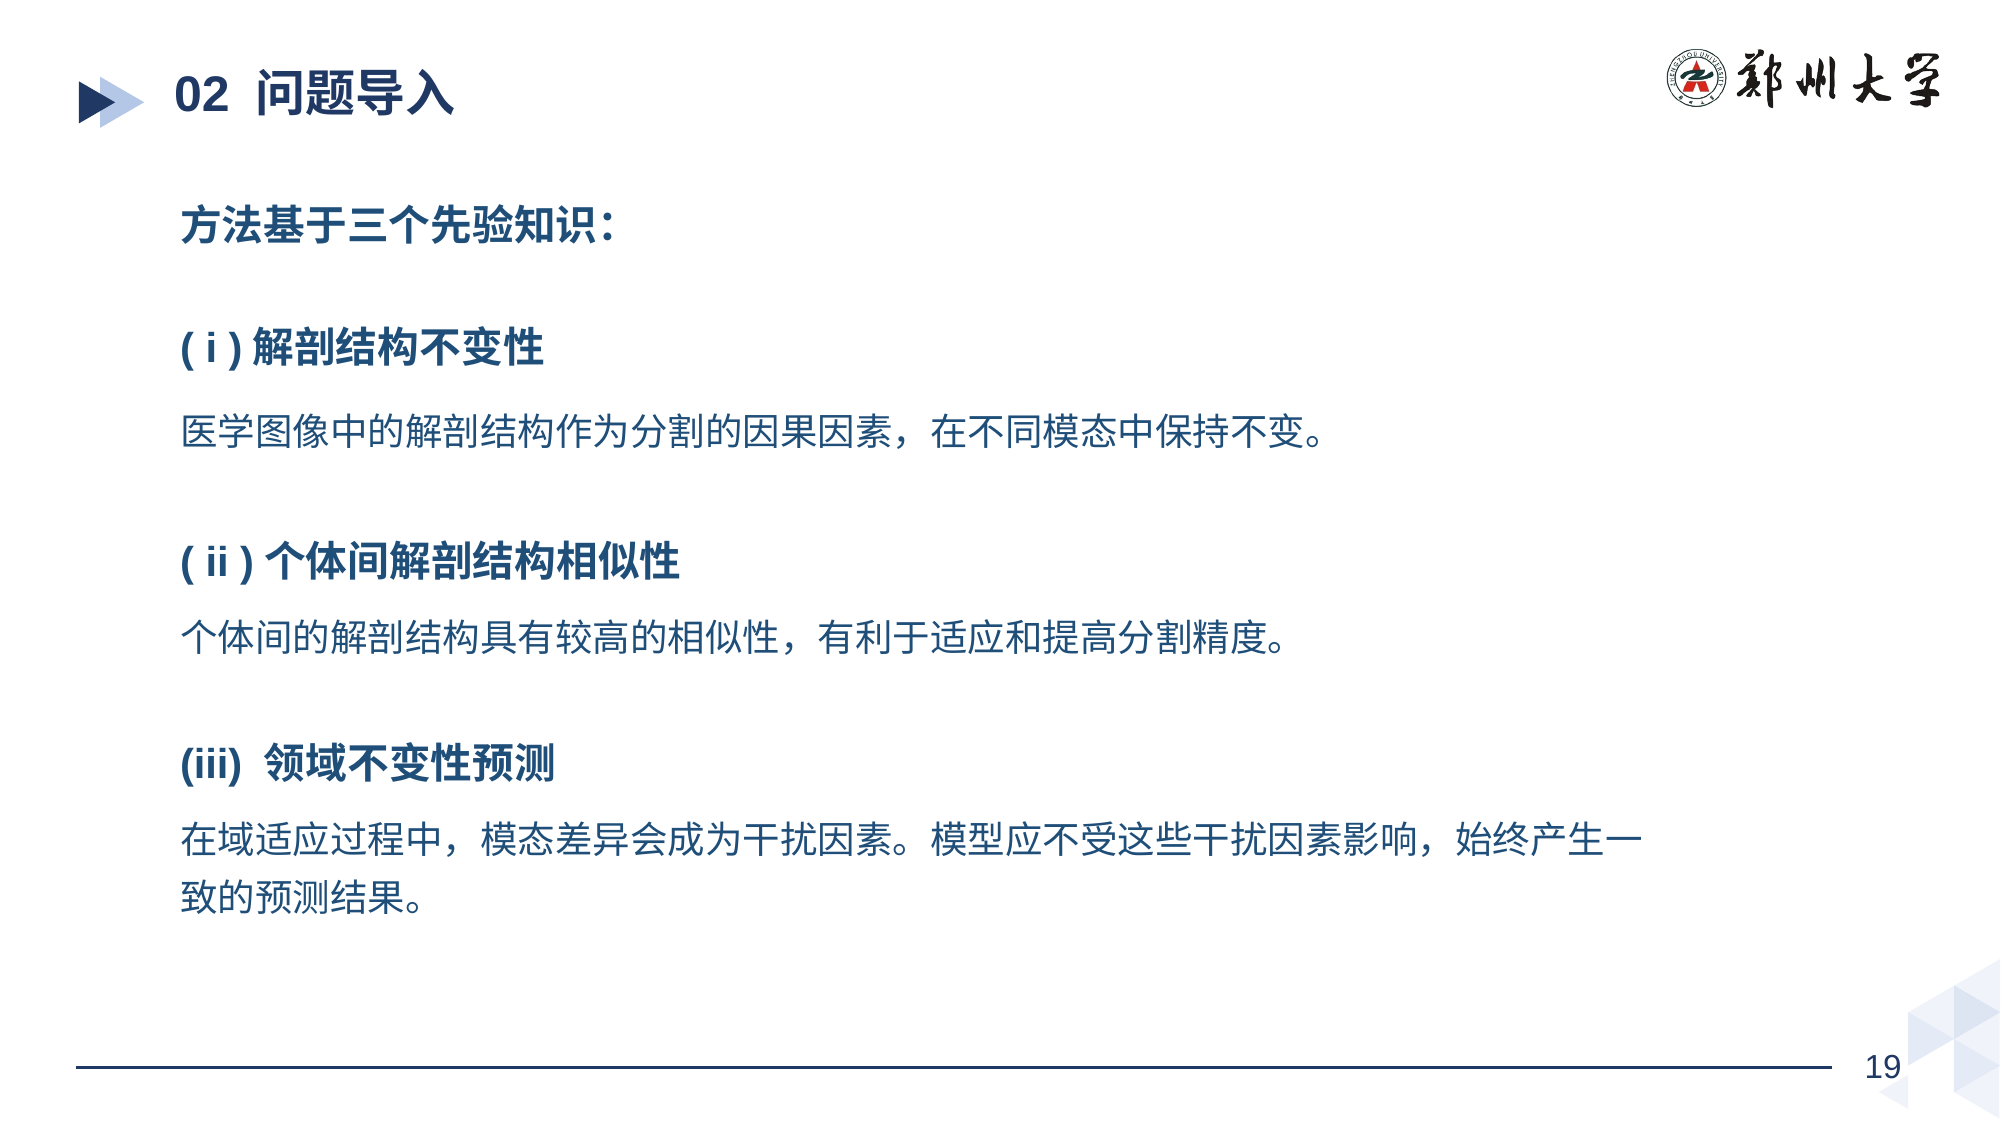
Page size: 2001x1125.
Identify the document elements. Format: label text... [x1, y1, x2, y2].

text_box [78, 76, 145, 128]
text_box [165, 527, 1661, 689]
picture [1660, 31, 1948, 119]
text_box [165, 313, 1701, 462]
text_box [165, 729, 1671, 943]
text_box 02 问题导入 [159, 54, 471, 130]
text_box 方法基于三个先验知识： [165, 191, 1701, 256]
